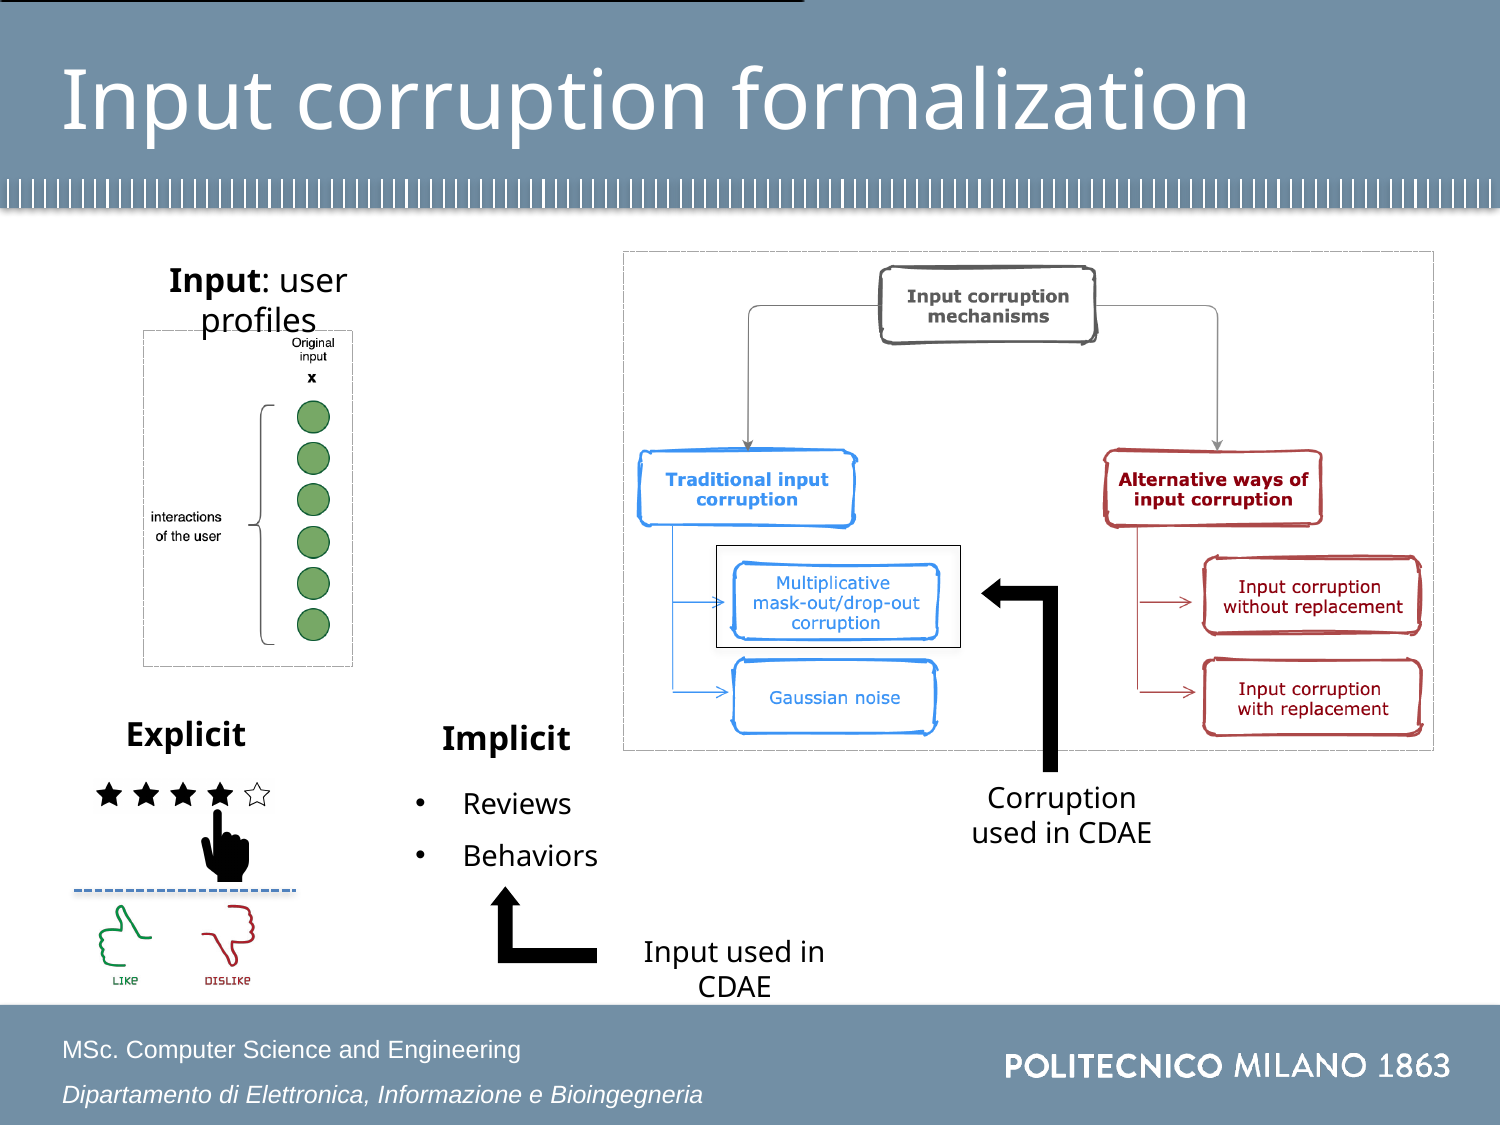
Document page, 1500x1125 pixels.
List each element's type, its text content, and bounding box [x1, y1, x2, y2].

text_box Input used in CDAE [596, 926, 873, 1011]
text_box [490, 884, 600, 966]
text_box Corruption used in CDAE [939, 772, 1185, 857]
picture [999, 1041, 1456, 1089]
text_box [1040, 759, 1060, 775]
picture [95, 902, 259, 987]
text_box Input: user profiles [93, 251, 425, 347]
picture [623, 251, 1434, 751]
text_box Implicit [427, 709, 587, 760]
text_box Reviews Behaviors [400, 760, 614, 880]
title Input corruption formalization [46, 38, 1454, 177]
picture [143, 329, 353, 667]
picture [93, 778, 276, 887]
text_box Explicit [110, 705, 262, 761]
